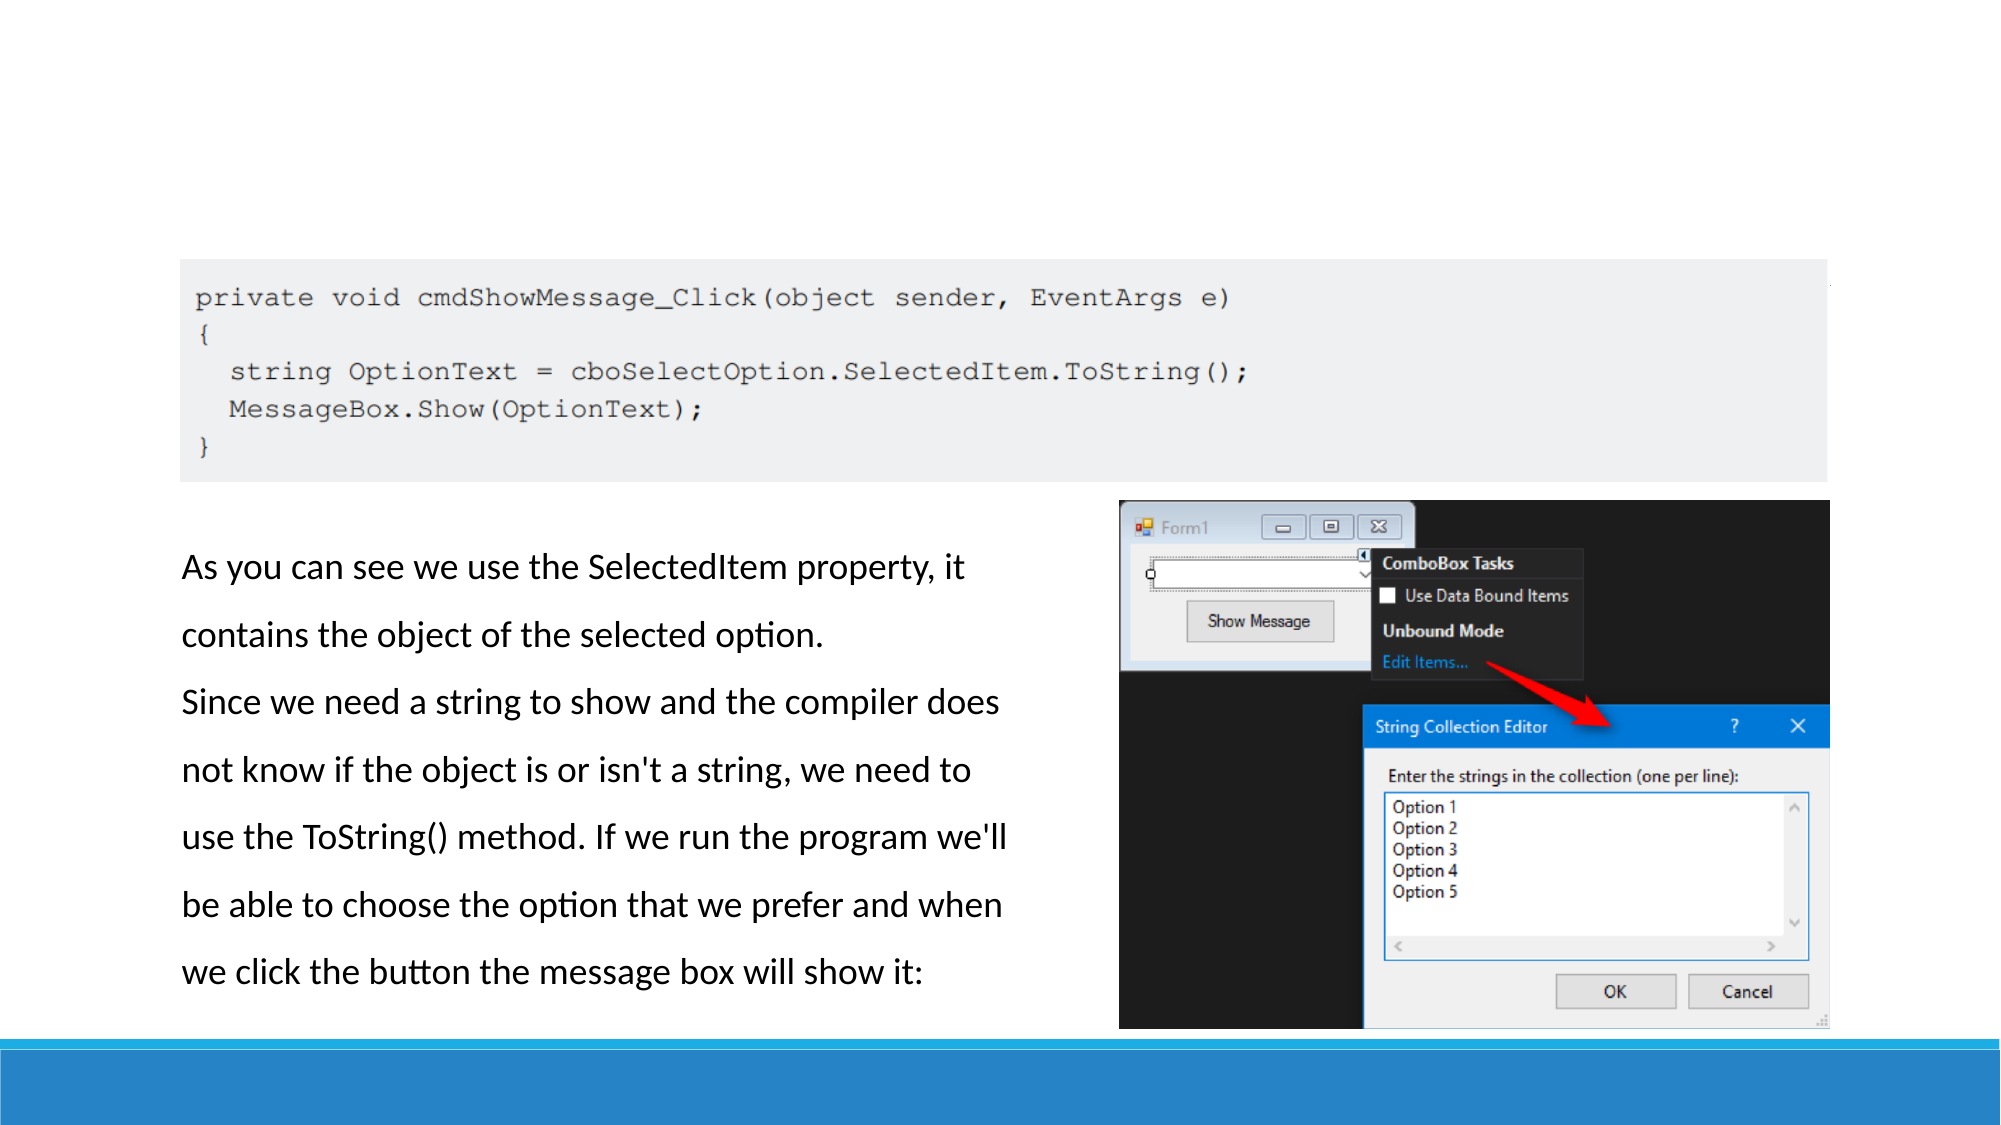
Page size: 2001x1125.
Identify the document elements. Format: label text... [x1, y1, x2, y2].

text_box As you can see we use the SelectedItem property, it contains the object of the selected option. Since we need a string to show and the compiler does not know if the object is or isn't a string, we need to use the ToString() method. If we run the program we'll be able to choose the option that we prefer and when we click the button the message box will show it: [166, 512, 1049, 1000]
list [180, 491, 1830, 1029]
picture [1117, 498, 1831, 1029]
picture [179, 258, 1831, 483]
